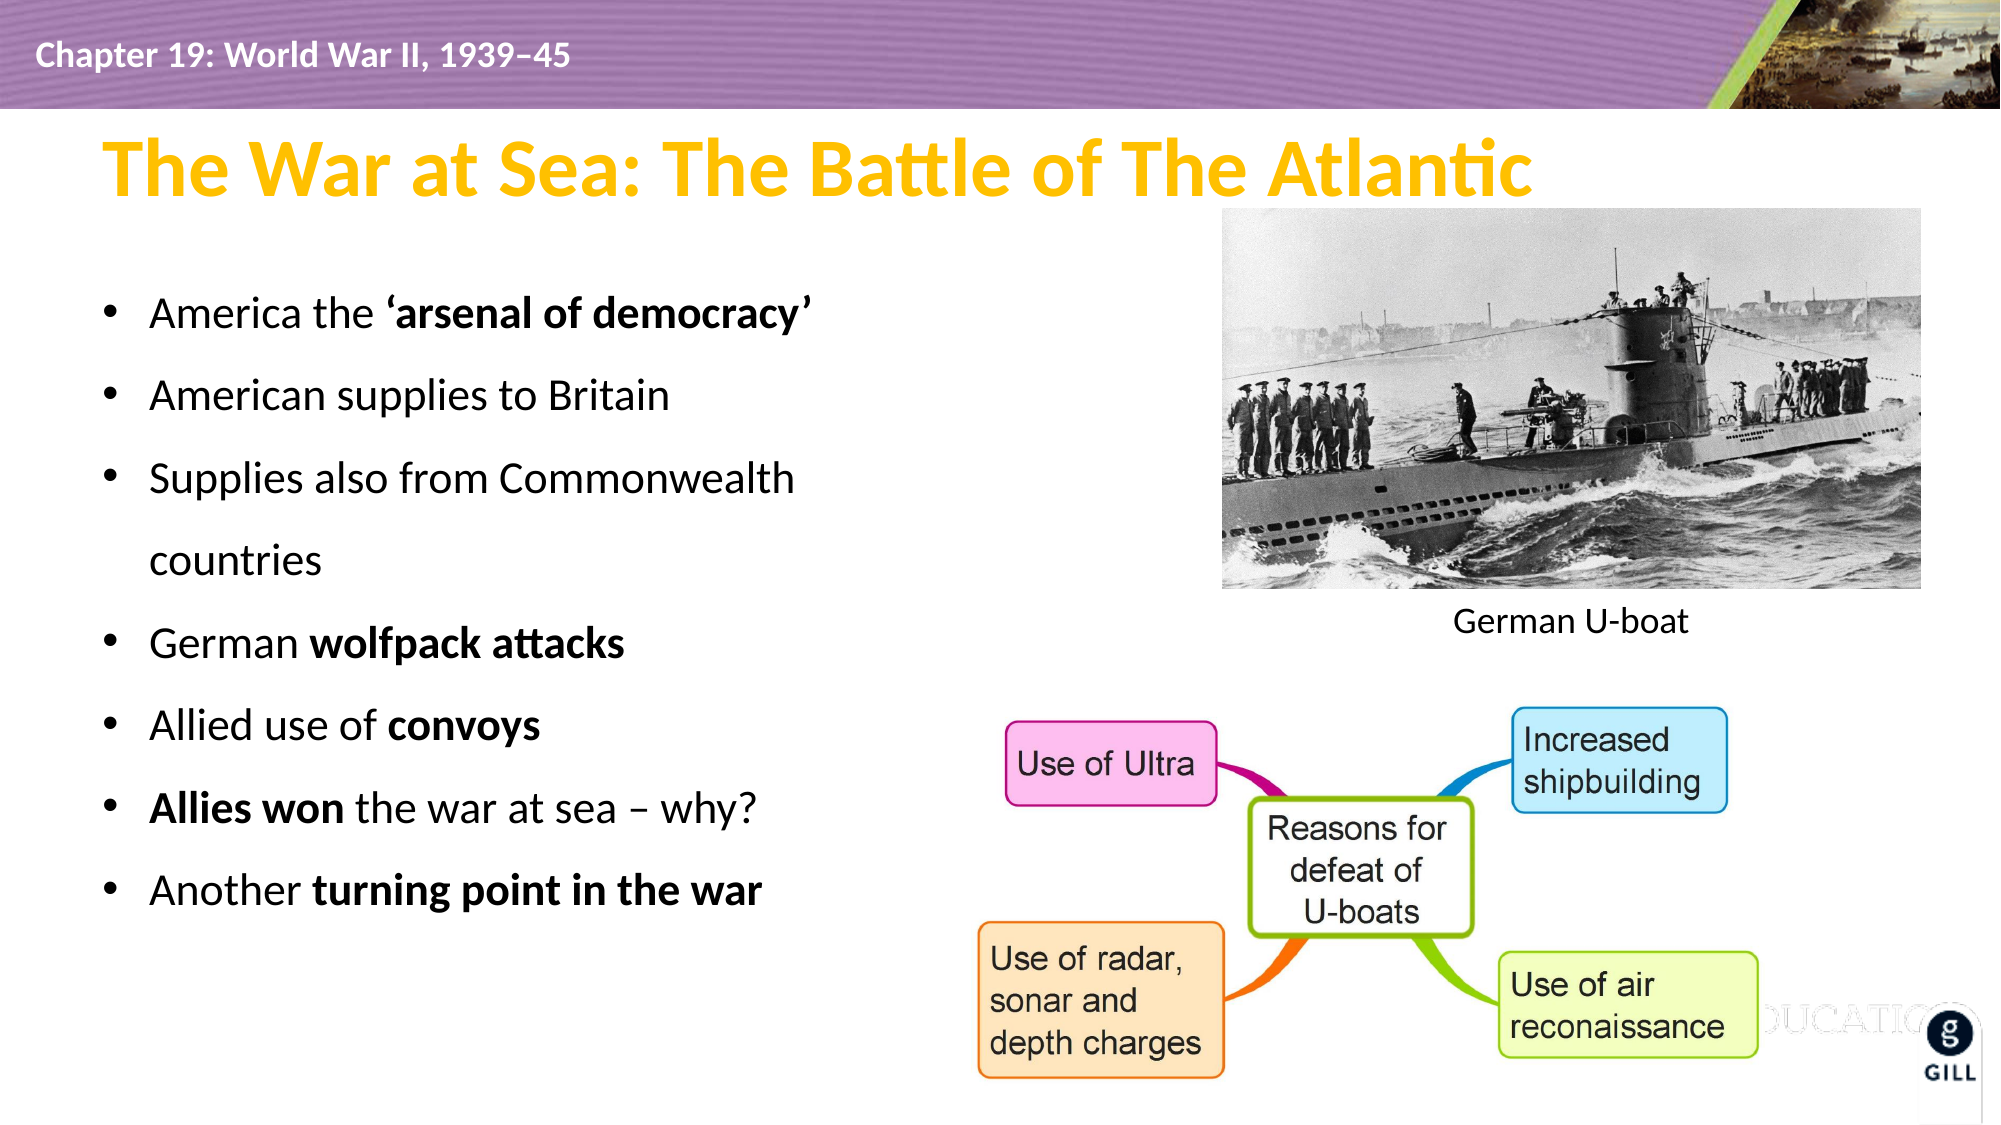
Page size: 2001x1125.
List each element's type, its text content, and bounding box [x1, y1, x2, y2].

picture [0, 0, 2000, 109]
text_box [1222, 208, 1921, 650]
text_box America the ‘arsenal of democracy’ American supplies to Britain Supplies also from Commonwealth countries German wolfpack attacks Allied use of convoys Allies won the war at sea – why? Another turning point in the war [87, 247, 853, 923]
text_box The War at Sea: The Battle of The Atlantic [87, 106, 2000, 221]
picture [971, 647, 2001, 1125]
